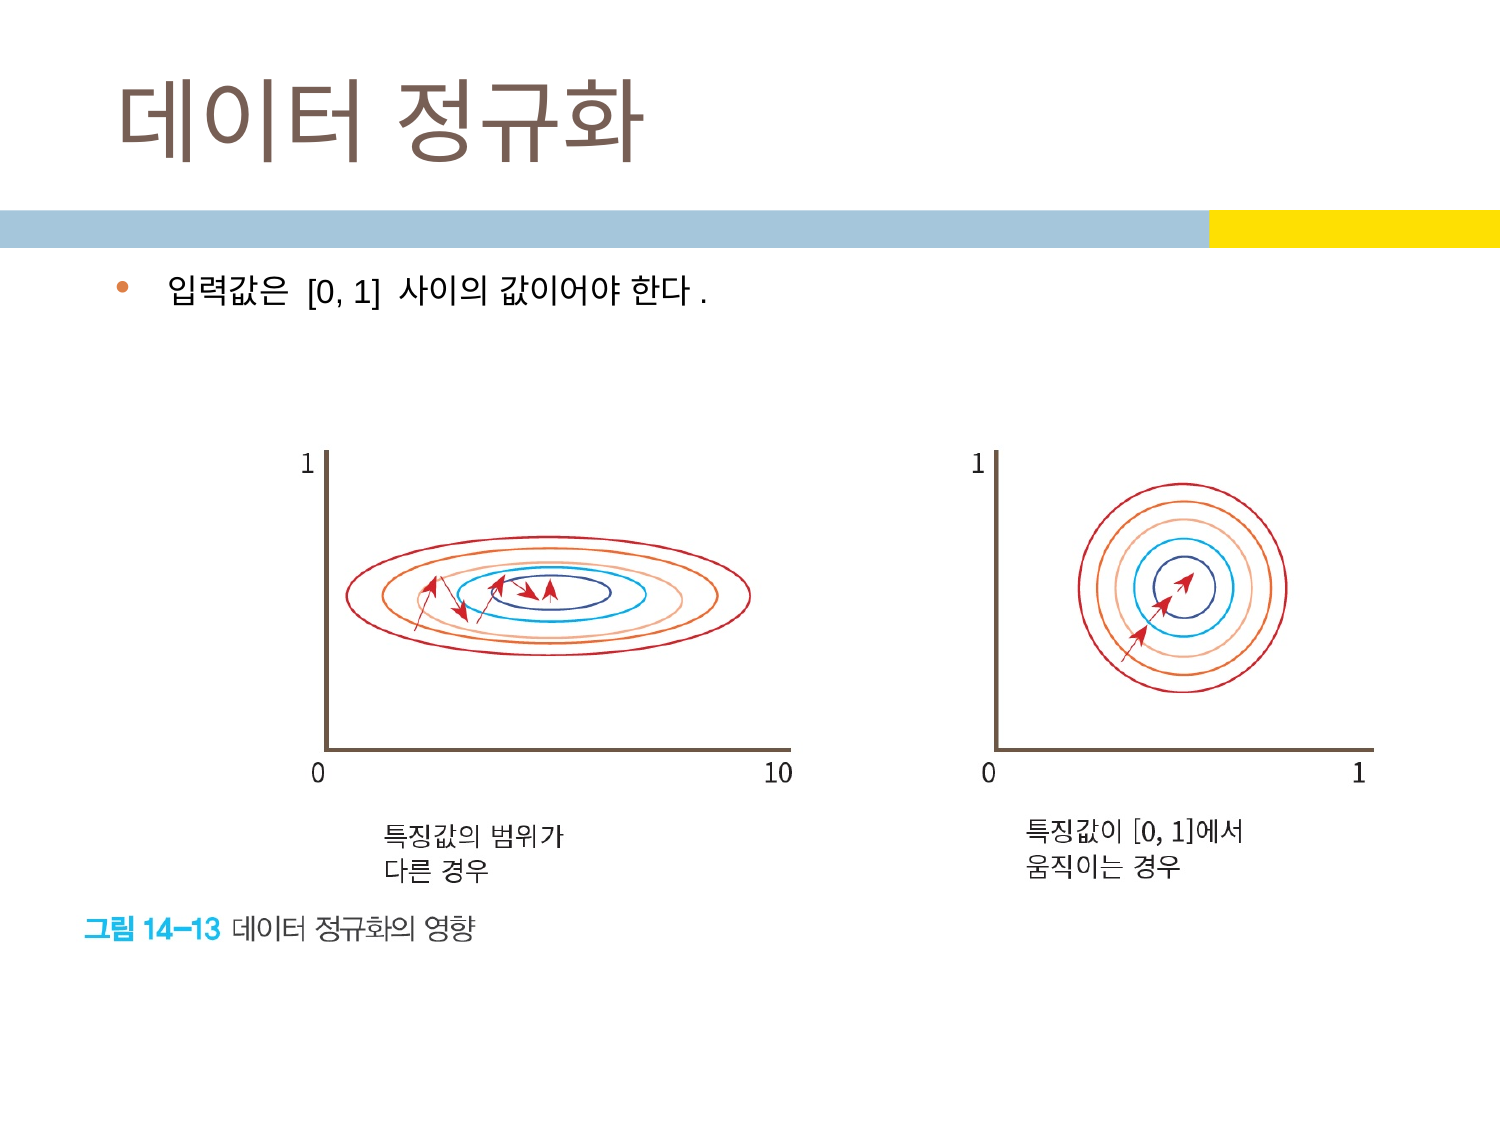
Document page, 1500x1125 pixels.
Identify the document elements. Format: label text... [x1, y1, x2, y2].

list 입력값은 [0, 1] 사이의 값이어야 한다. [100, 262, 1438, 1000]
title 데이터 정규화 [100, 37, 1438, 200]
picture [76, 444, 1378, 947]
